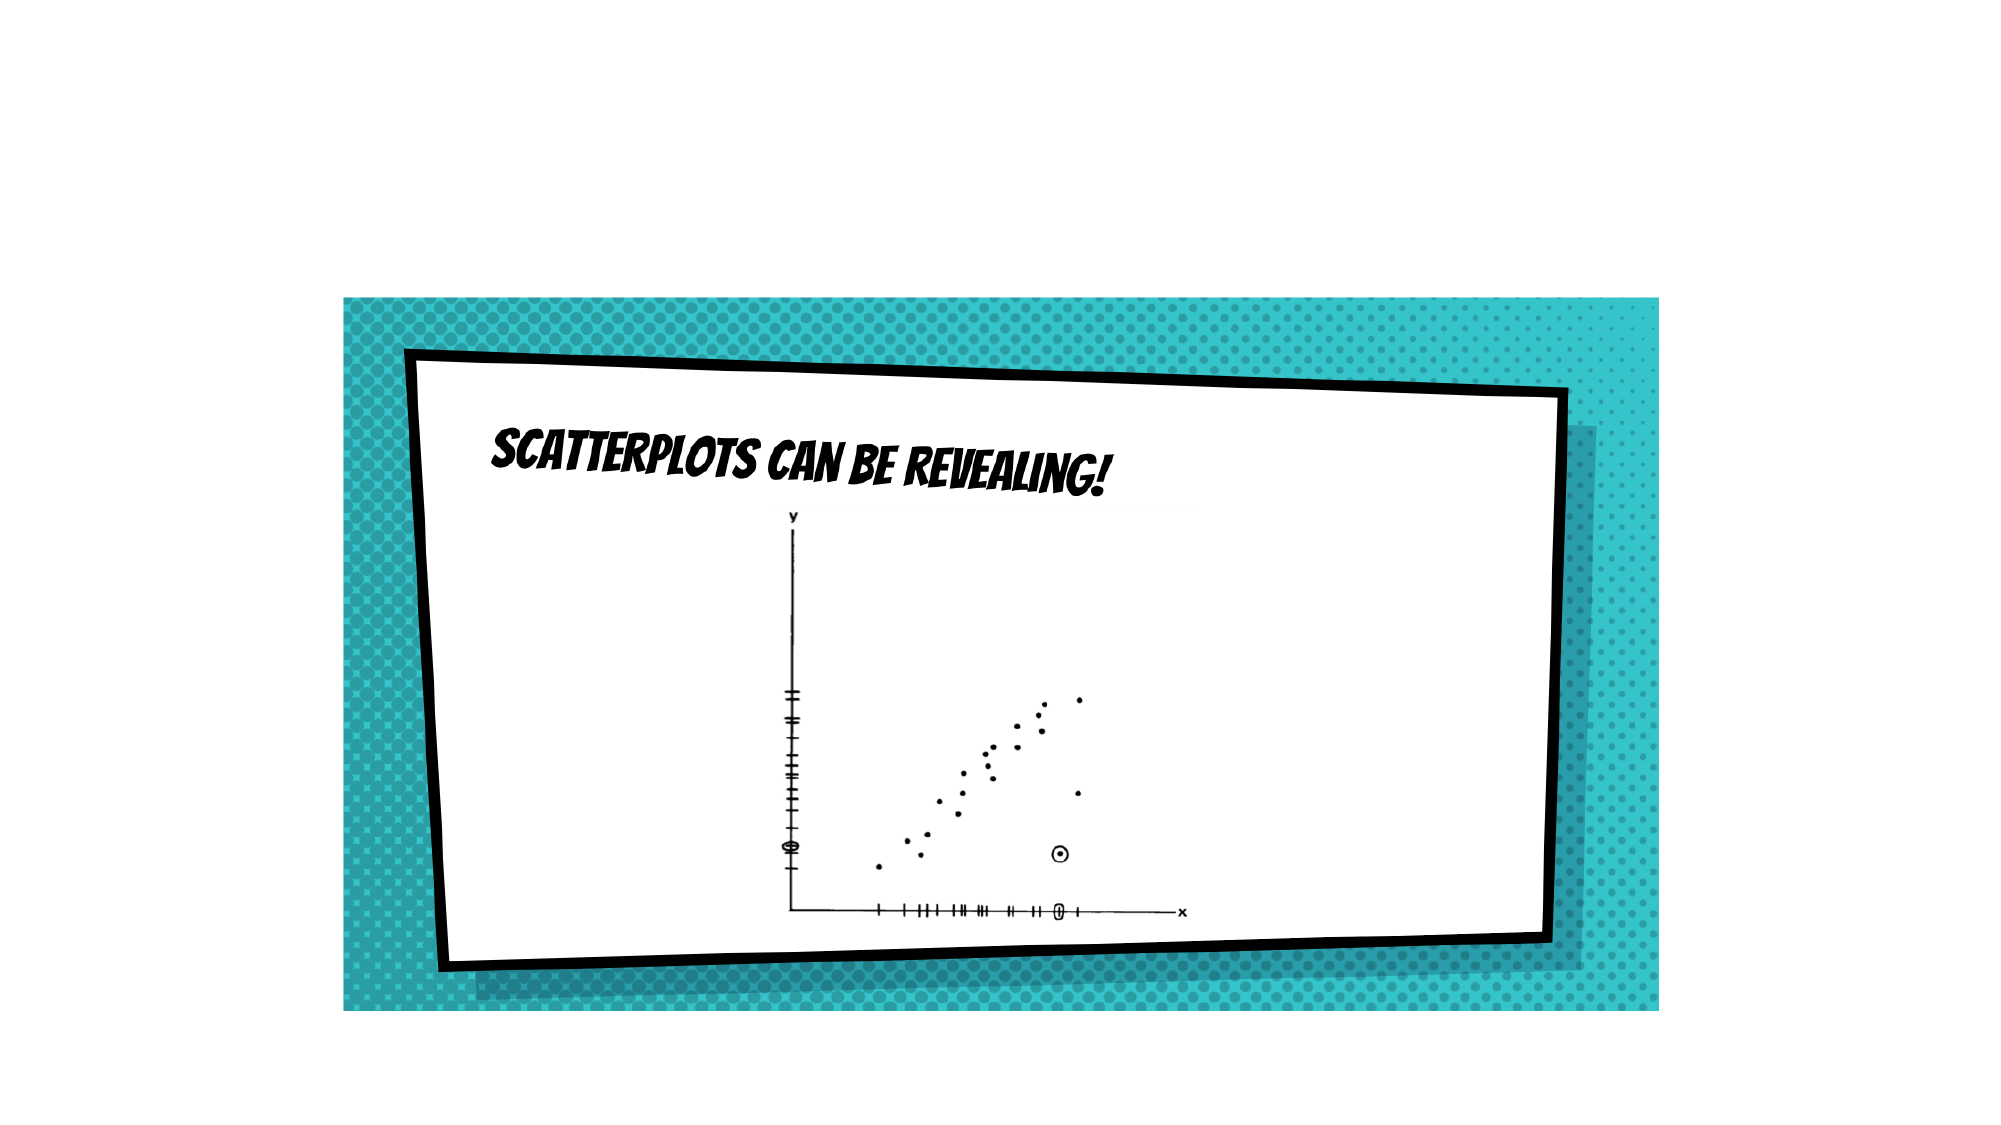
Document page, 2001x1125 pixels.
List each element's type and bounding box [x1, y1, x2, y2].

picture [343, 297, 1659, 1011]
